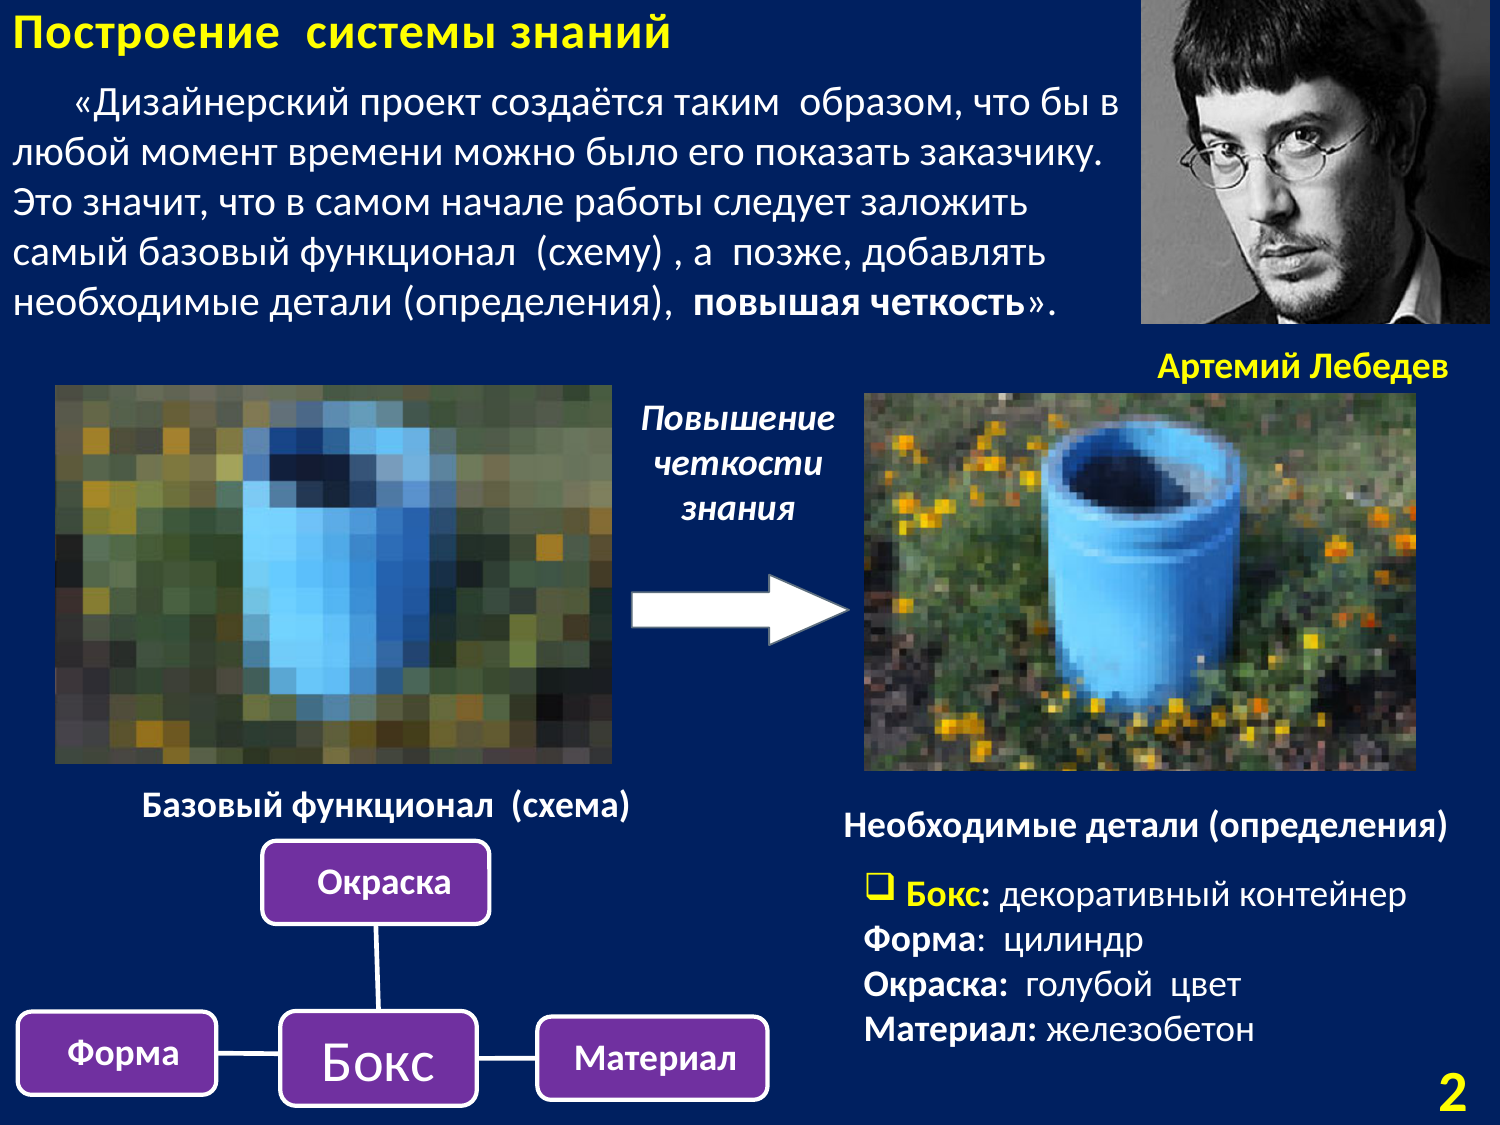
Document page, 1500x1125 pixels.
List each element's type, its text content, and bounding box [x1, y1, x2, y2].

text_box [537, 1016, 768, 1101]
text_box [280, 1010, 509, 1107]
text_box Необходимые детали (определения) [828, 792, 1473, 853]
text_box [630, 573, 850, 646]
picture [54, 385, 612, 765]
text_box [375, 937, 379, 1012]
text_box Артемий Лебедев [1142, 337, 1465, 394]
text_box Базовый функционал (схема) [127, 772, 655, 833]
title Построение системы знаний [0, 1, 703, 66]
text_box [262, 840, 490, 925]
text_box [17, 1011, 217, 1096]
text_box «Дизайнерский проект создаётся таким образом, что бы в любой момент времени можно было его показать заказчику. Это значит, что в самом начале работы следует заложить самый базовый функционал (схему) , а позже, добавлять необходимые детали (определения), повышая четкость». [0, 66, 1135, 332]
picture [864, 393, 1417, 771]
table_cell 12 [371, 1010, 383, 1019]
text_box Повышение четкости знания [612, 385, 866, 535]
picture [1140, 0, 1490, 324]
text_box 2 [1384, 1057, 1483, 1118]
text_box Бокс: декоративный контейнер Форма: цилиндр Окраска: голубой цвет Материал: железобетон [848, 861, 1433, 1057]
